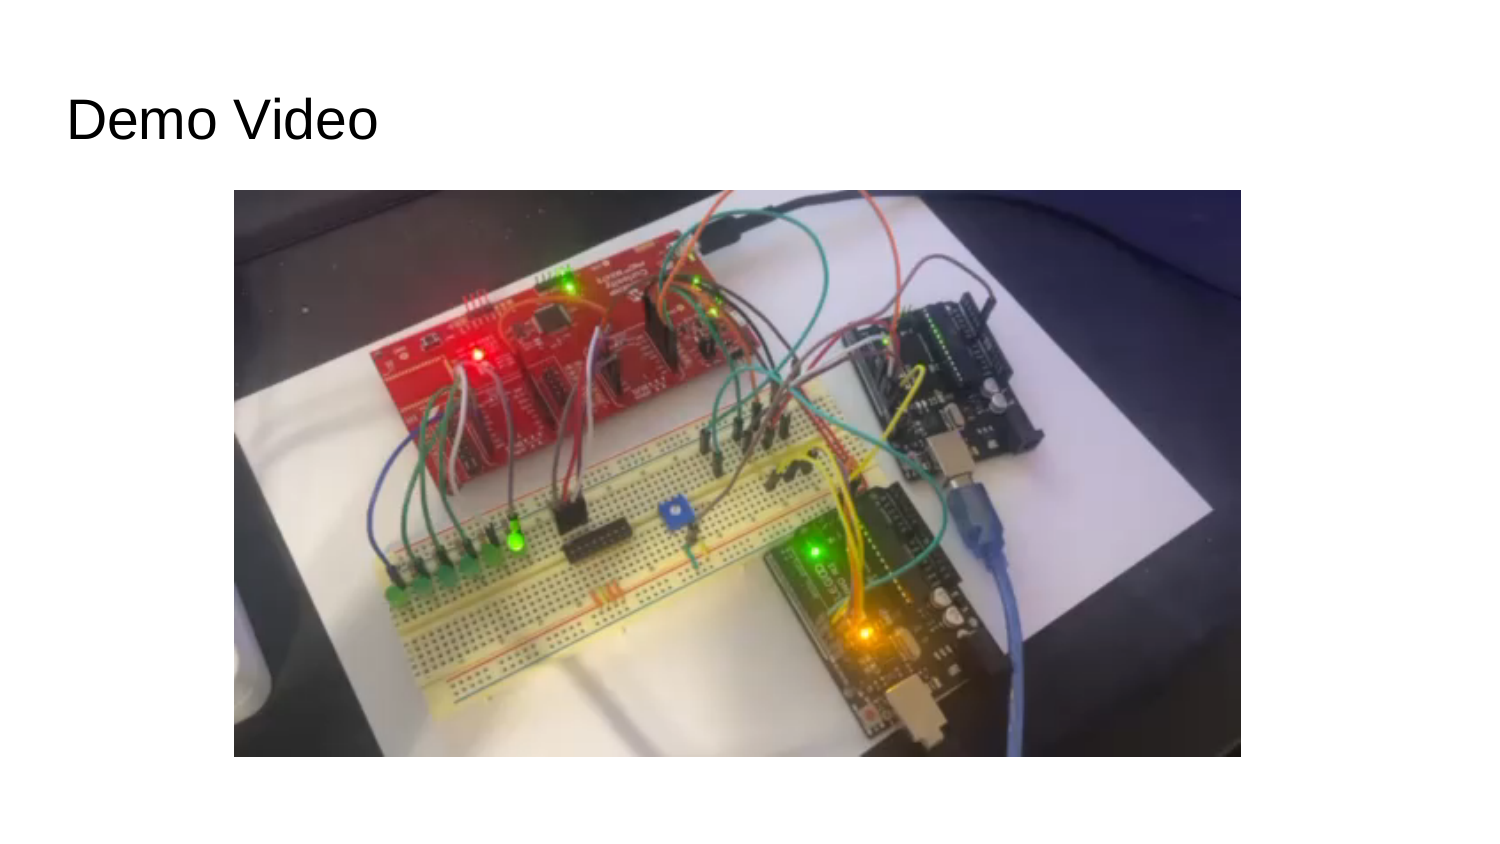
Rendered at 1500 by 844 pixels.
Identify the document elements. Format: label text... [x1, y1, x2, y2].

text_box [233, 189, 1242, 758]
title Demo Video [51, 72, 1449, 167]
